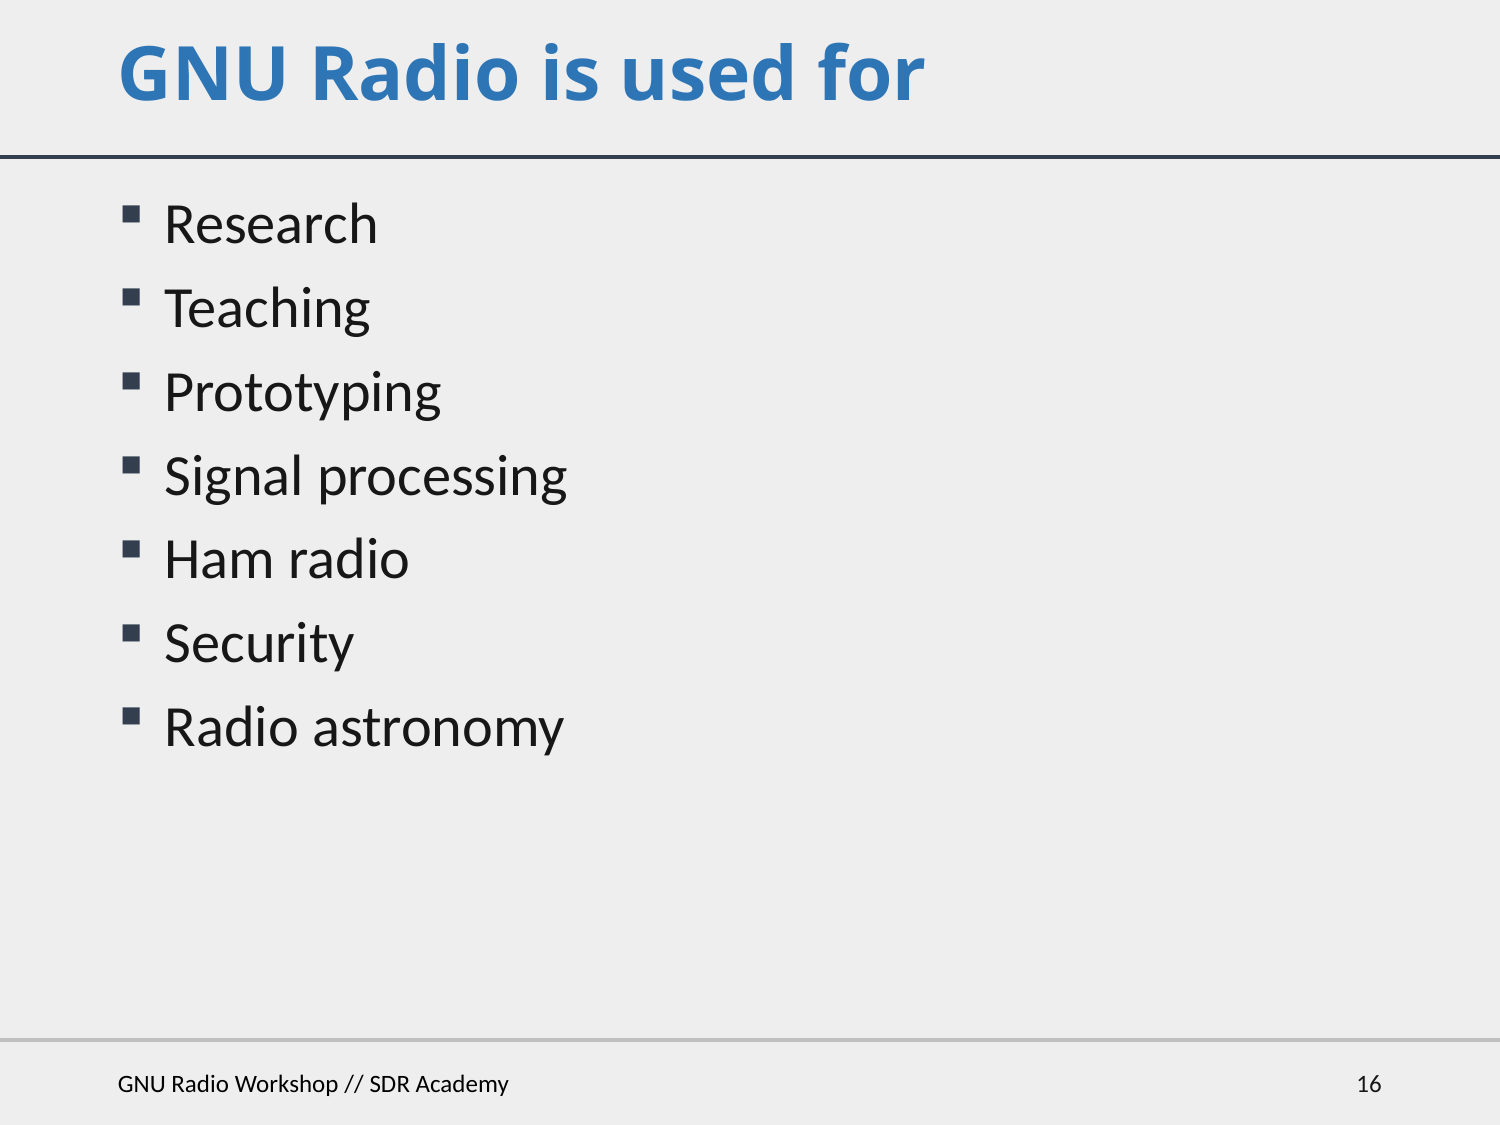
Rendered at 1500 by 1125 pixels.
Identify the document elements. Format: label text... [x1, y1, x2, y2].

title GNU Radio is used for [103, 0, 1397, 153]
list Research Teaching Prototyping Signal processing Ham radio Security Radio astronomy [103, 185, 1397, 1014]
slide_number 16 [1059, 1040, 1397, 1125]
footer GNU Radio Workshop // SDR Academy [103, 1040, 610, 1125]
